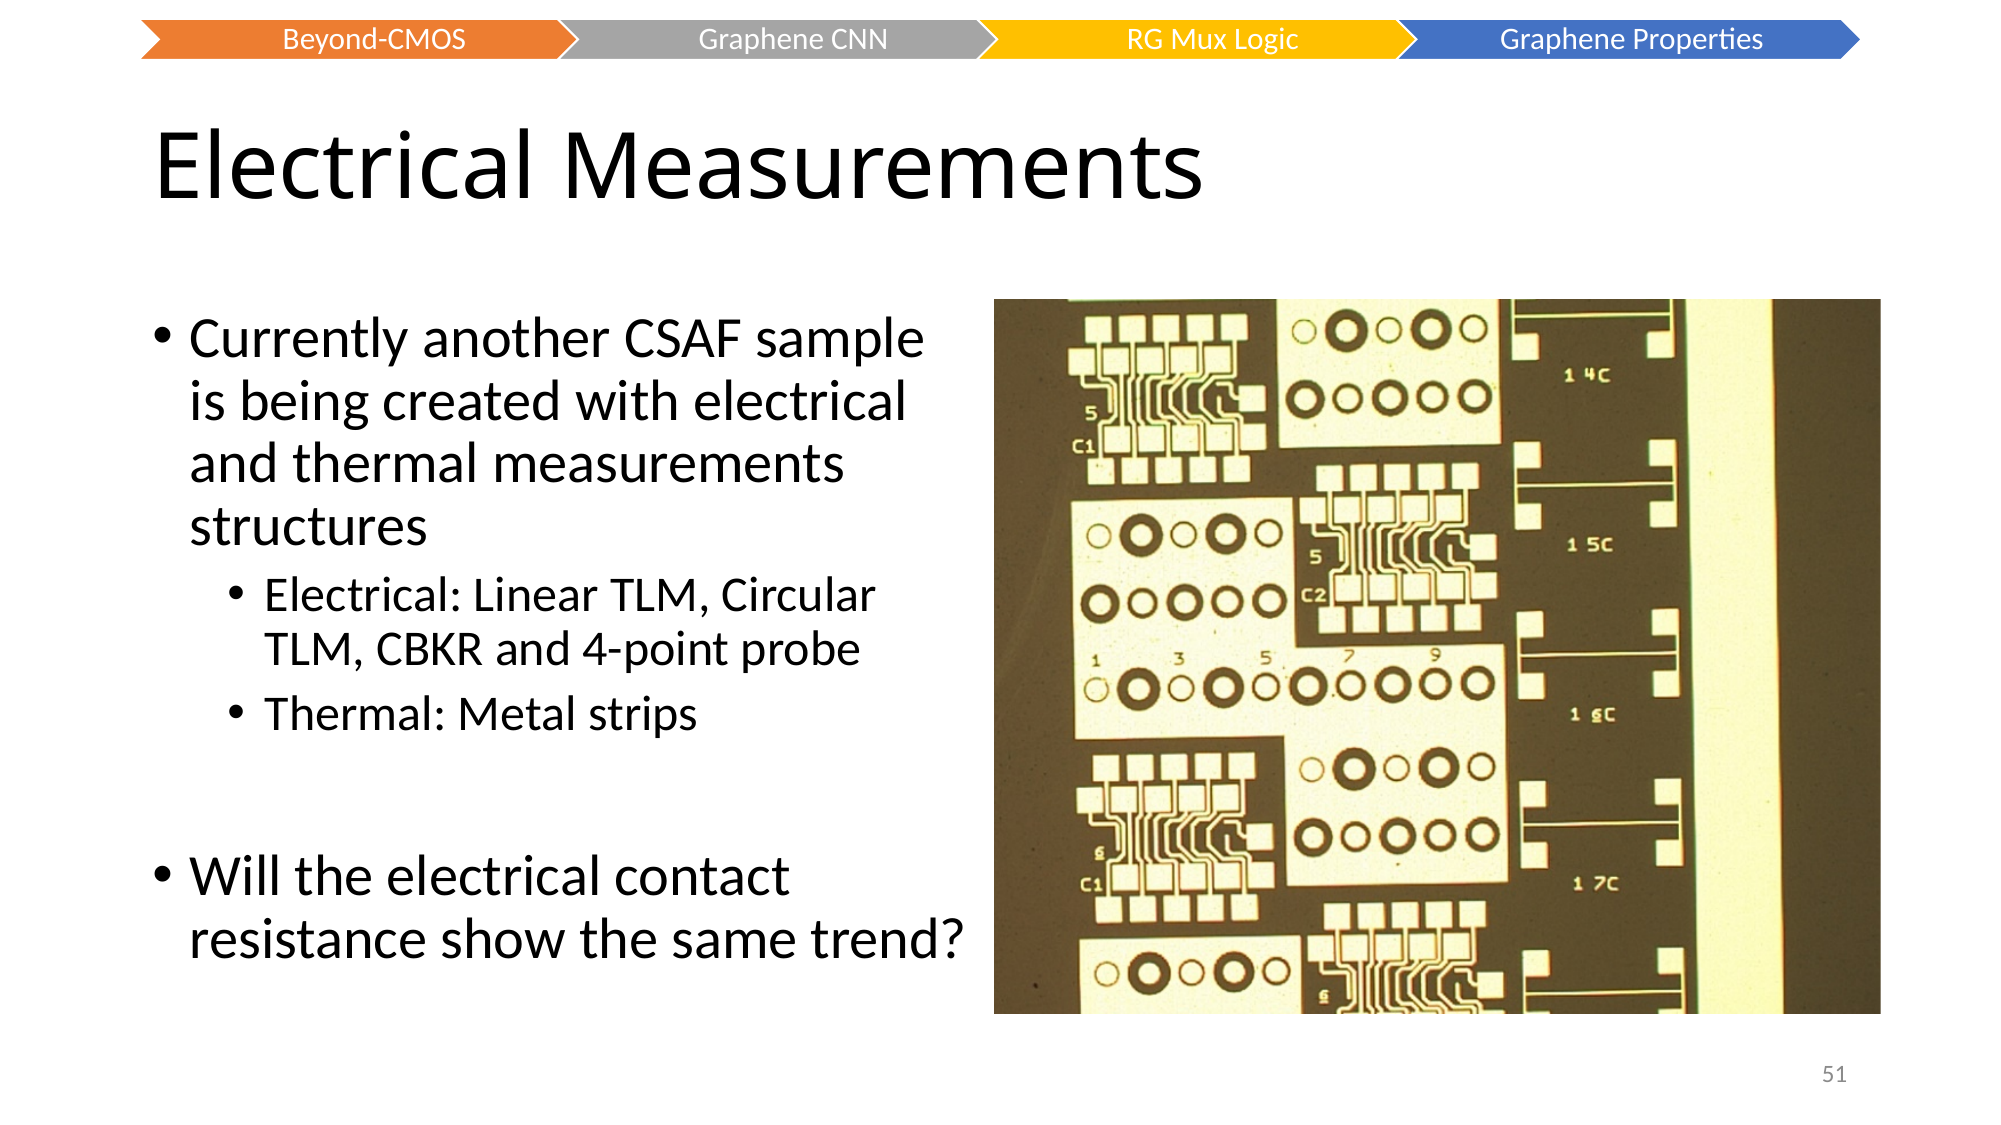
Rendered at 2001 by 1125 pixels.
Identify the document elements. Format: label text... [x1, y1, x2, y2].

slide_number 51 [1412, 1042, 1863, 1103]
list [994, 299, 1881, 1014]
title Electrical Measurements [137, 60, 1863, 278]
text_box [137, 18, 1863, 60]
list Currently another CSAF sample is being created with electrical and thermal measurements structures Electrical: Linear TLM, Circular TLM, CBKR and 4-point probe Thermal: Metal strips Will the electrical contact resistance show the same trend? [137, 299, 988, 1014]
